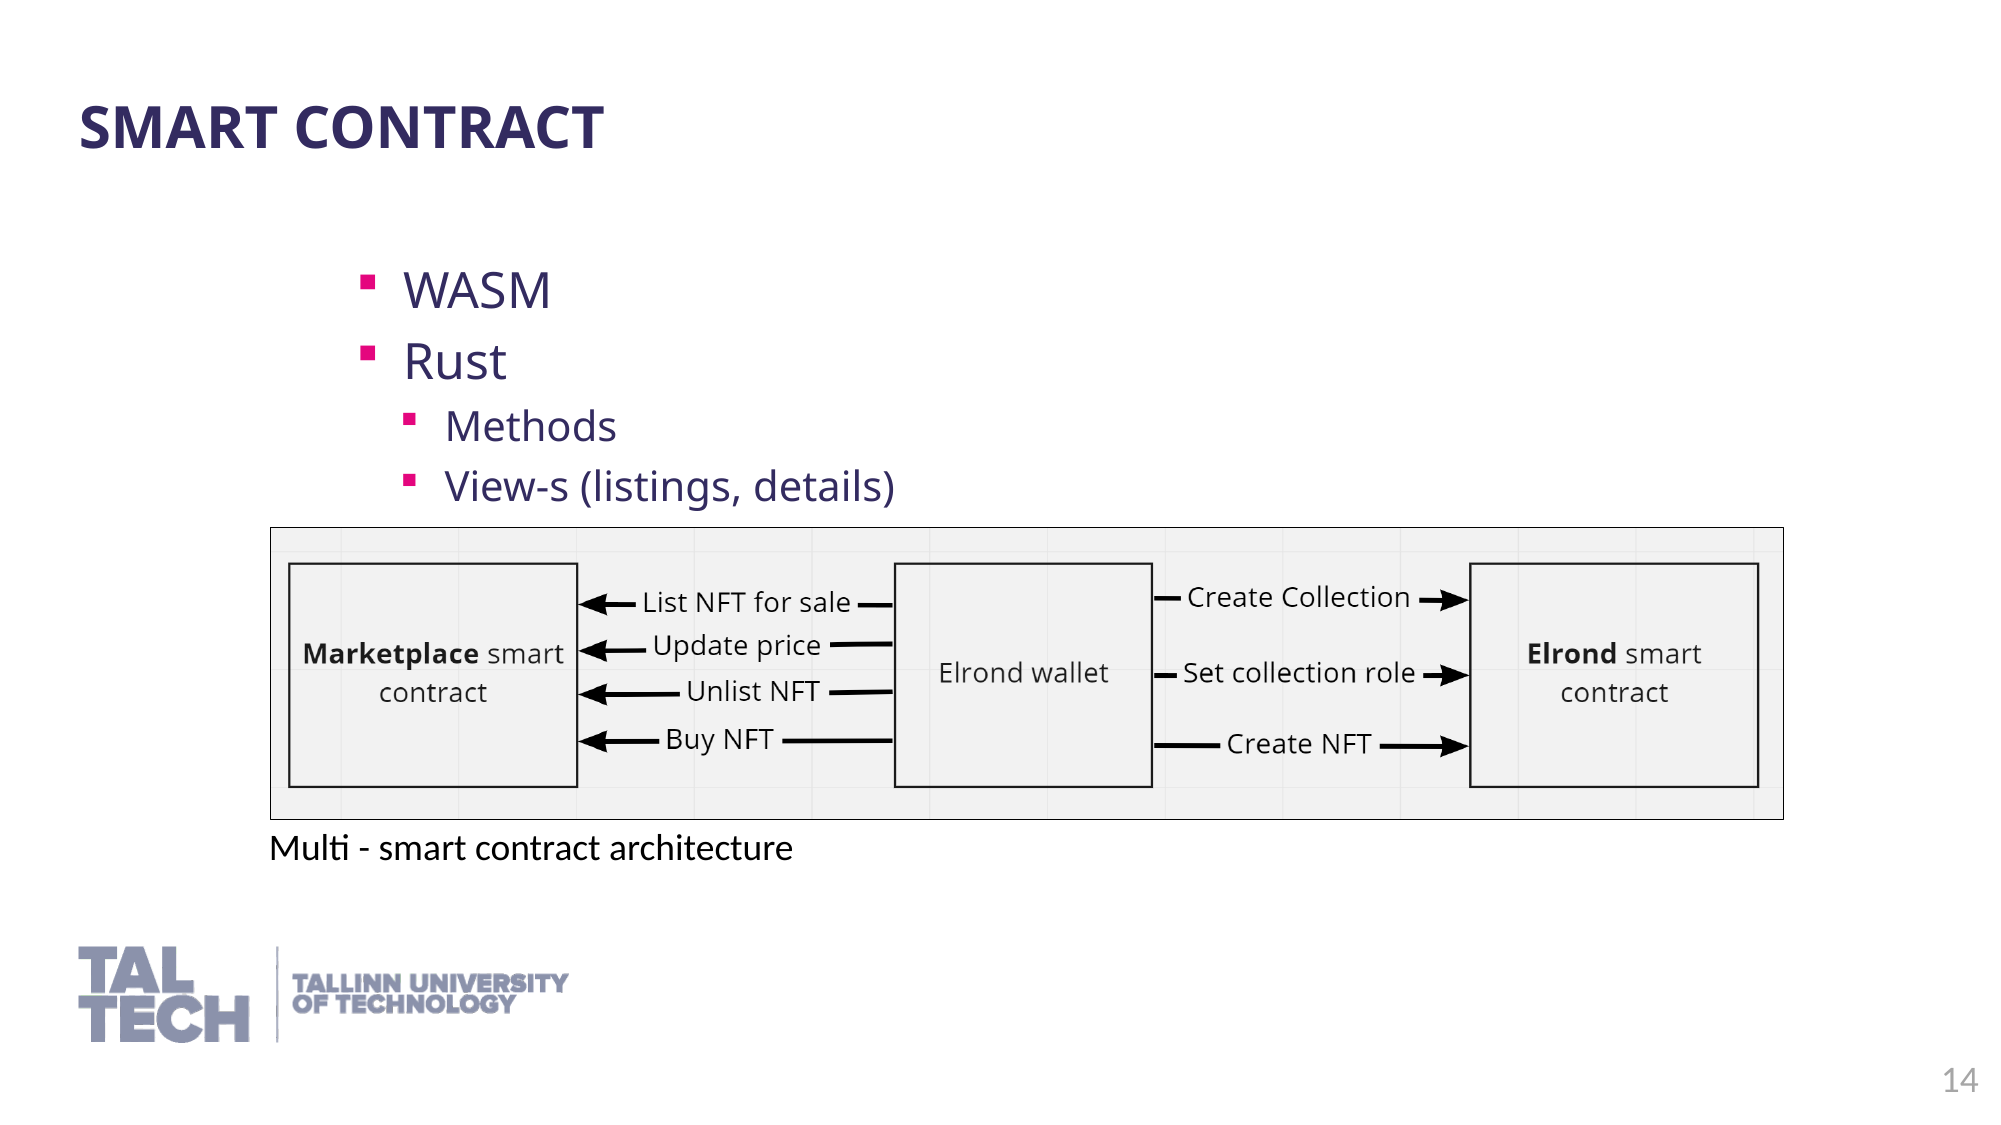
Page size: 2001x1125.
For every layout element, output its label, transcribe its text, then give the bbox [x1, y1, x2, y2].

picture [271, 528, 1784, 820]
text_box 14 [1926, 1047, 1994, 1107]
picture [78, 946, 569, 1043]
list Smart contract [78, 90, 1801, 224]
text_box Multi - smart contract architecture [254, 815, 1255, 876]
list WASM Rust Methods View-s (listings, details) [356, 258, 1801, 905]
